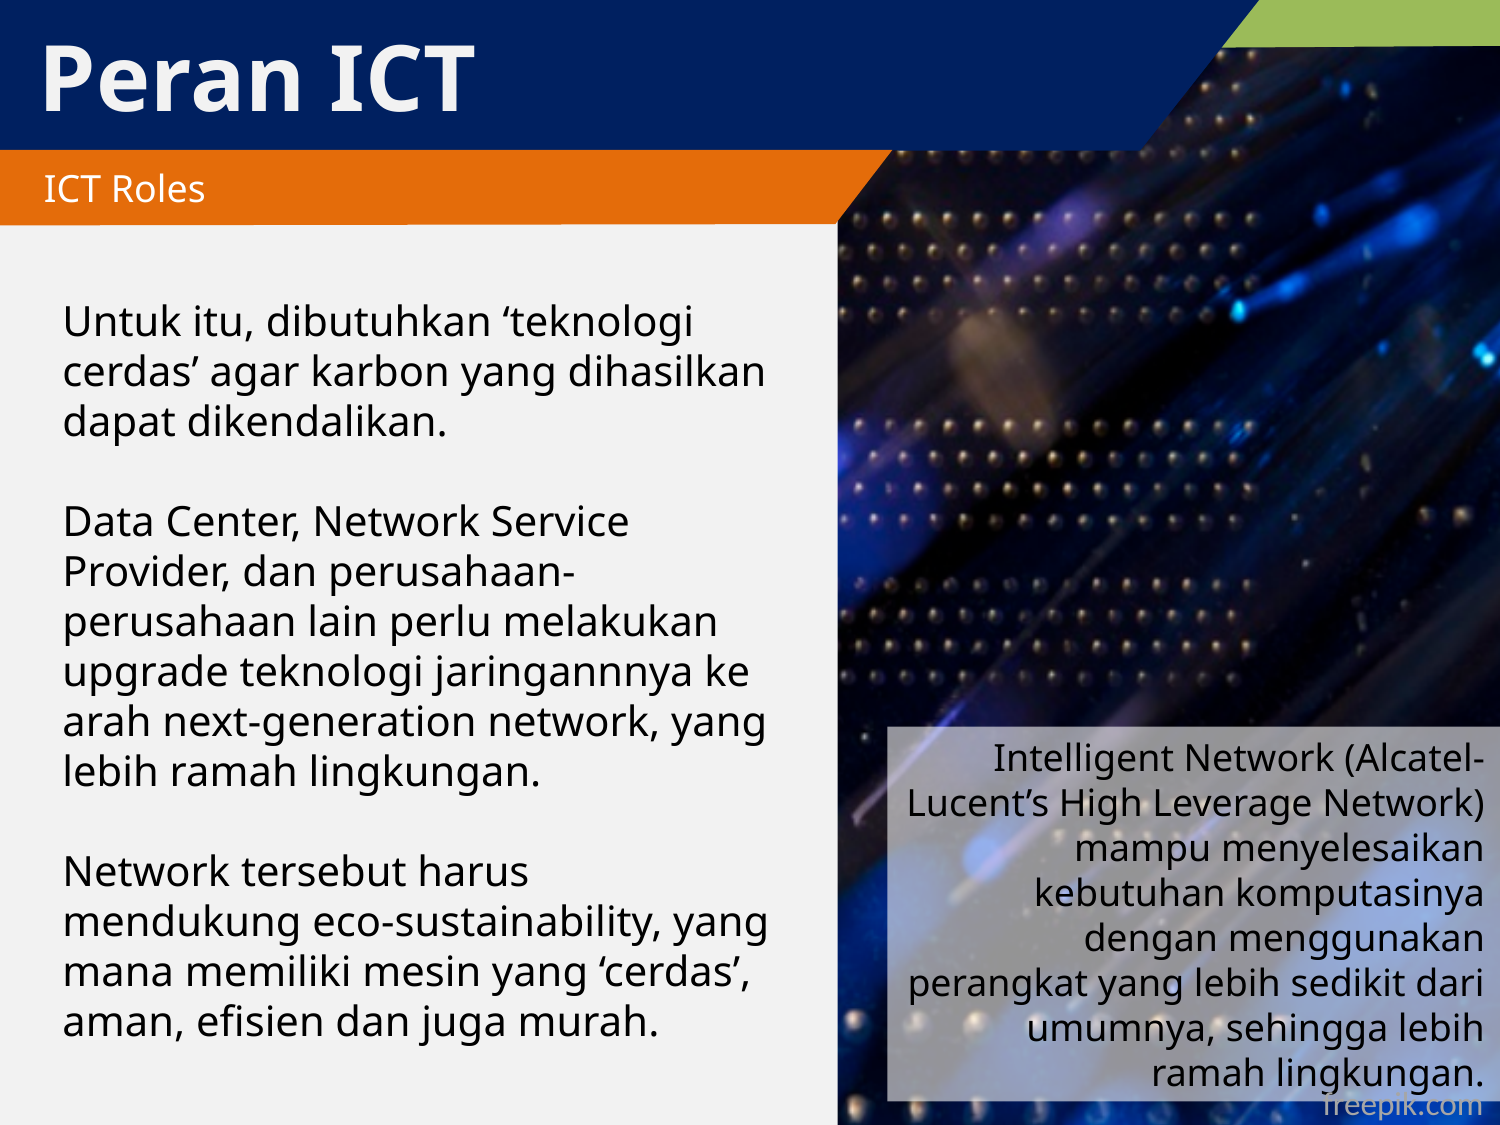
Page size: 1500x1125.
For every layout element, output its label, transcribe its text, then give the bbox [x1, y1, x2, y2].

text_box ICT Roles [0, 147, 832, 228]
picture [837, 24, 1500, 1125]
text_box Untuk itu, dibutuhkan ‘teknologi cerdas’ agar karbon yang dihasilkan dapat dikendalikan. Data Center, Network Service Provider, dan perusahaan-perusahaan lain perlu melakukan upgrade teknologi jaringannnya ke arah next-generation network, yang lebih ramah lingkungan. Network tersebut harus mendukung eco-sustainability, yang mana memiliki mesin yang ‘cerdas’, aman, efisien dan juga murah. [47, 287, 788, 1053]
title Peran ICT [0, 0, 1500, 147]
